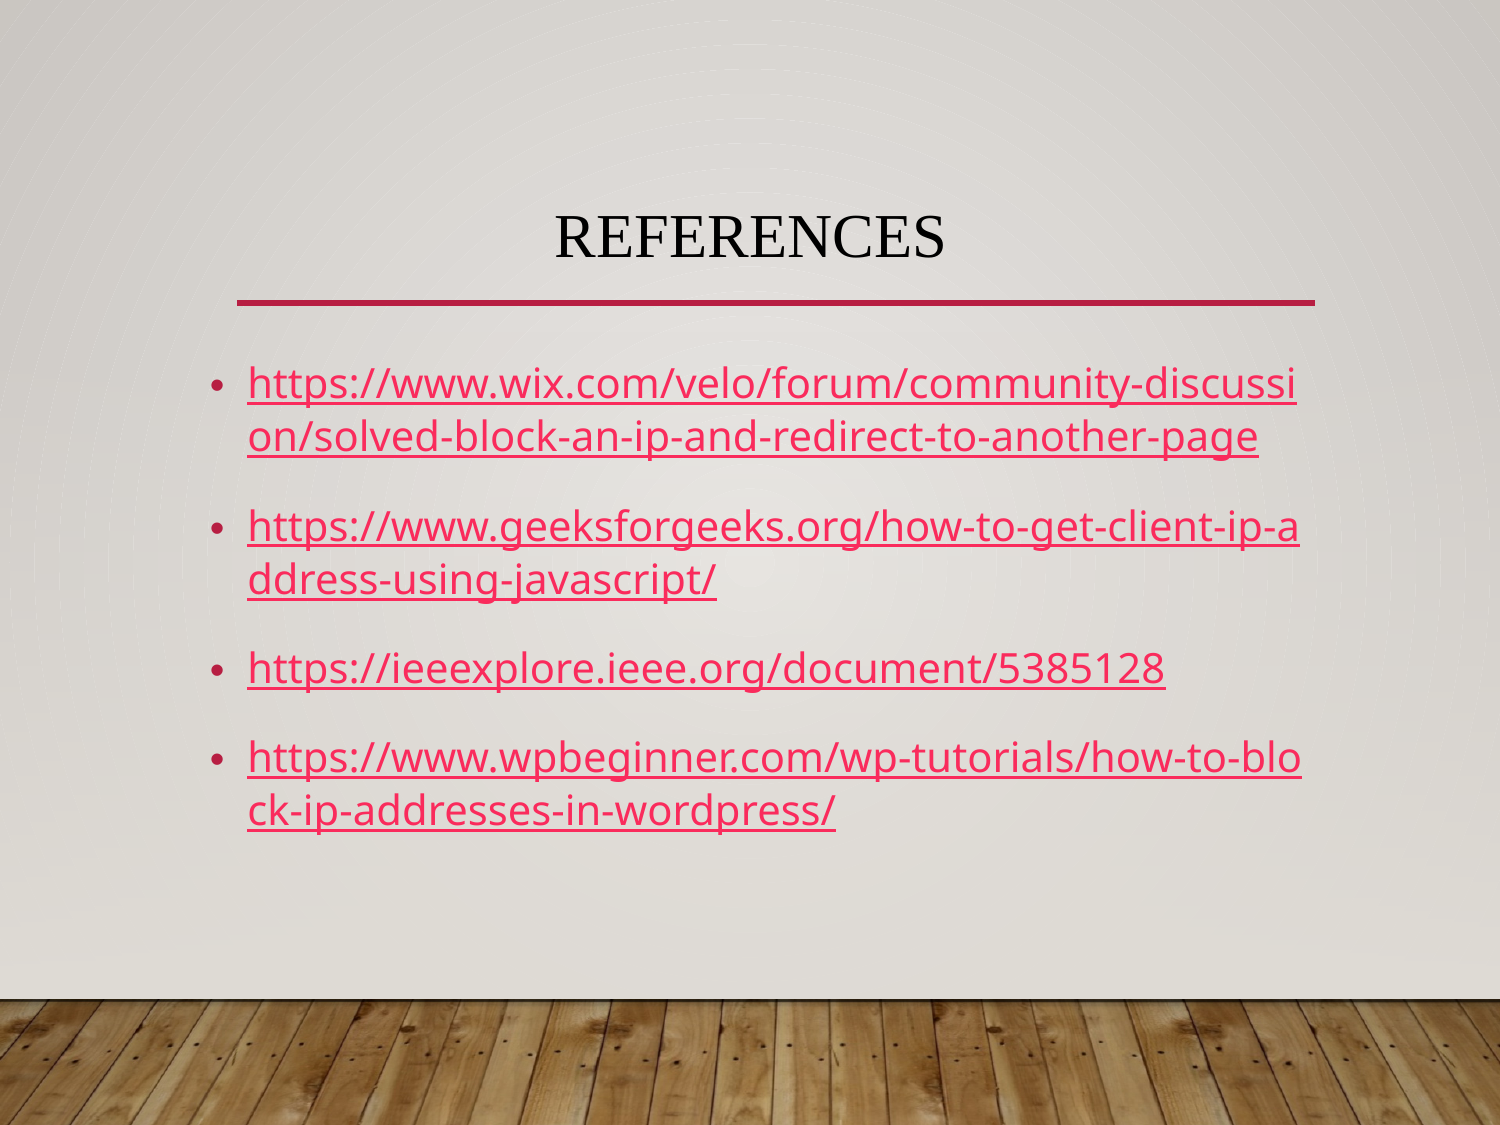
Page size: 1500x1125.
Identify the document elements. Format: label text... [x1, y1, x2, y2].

list https://www.wix.com/velo/forum/community-discussion/solved-block-an-ip-and-redirect-to-another-page https://www.geeksforgeeks.org/how-to-get-client-ip-address-using-javascript/ https://ieeexplore.ieee.org/document/5385128 https://www.wpbeginner.com/wp-tutorials/how-to-block-ip-addresses-in-wordpress/ [194, 338, 1337, 1010]
picture [0, 999, 1500, 1125]
title references [180, 196, 1323, 284]
